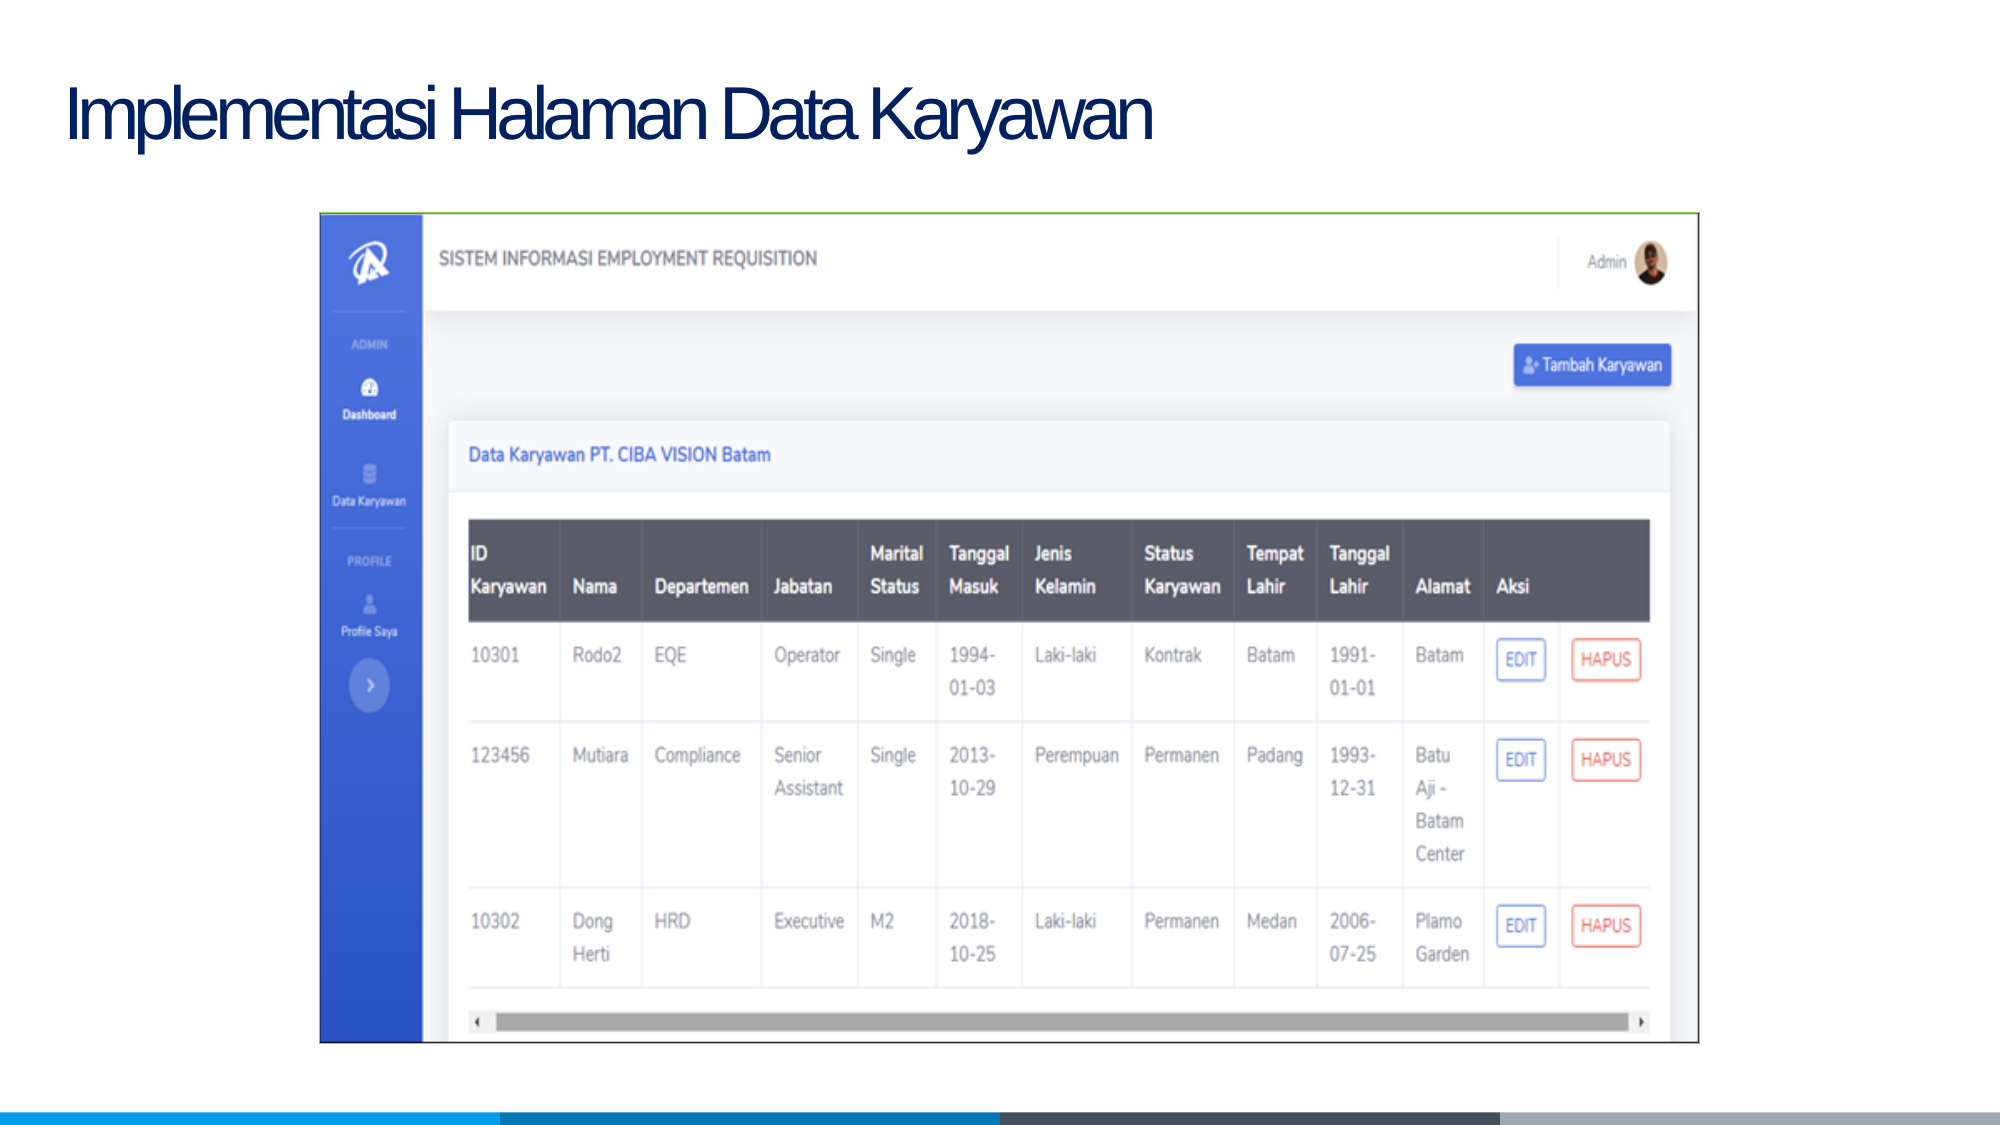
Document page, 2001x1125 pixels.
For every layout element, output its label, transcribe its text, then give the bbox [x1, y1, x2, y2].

picture [319, 212, 1700, 1044]
text_box Implementasi Halaman Data Karyawan [48, 57, 1173, 162]
